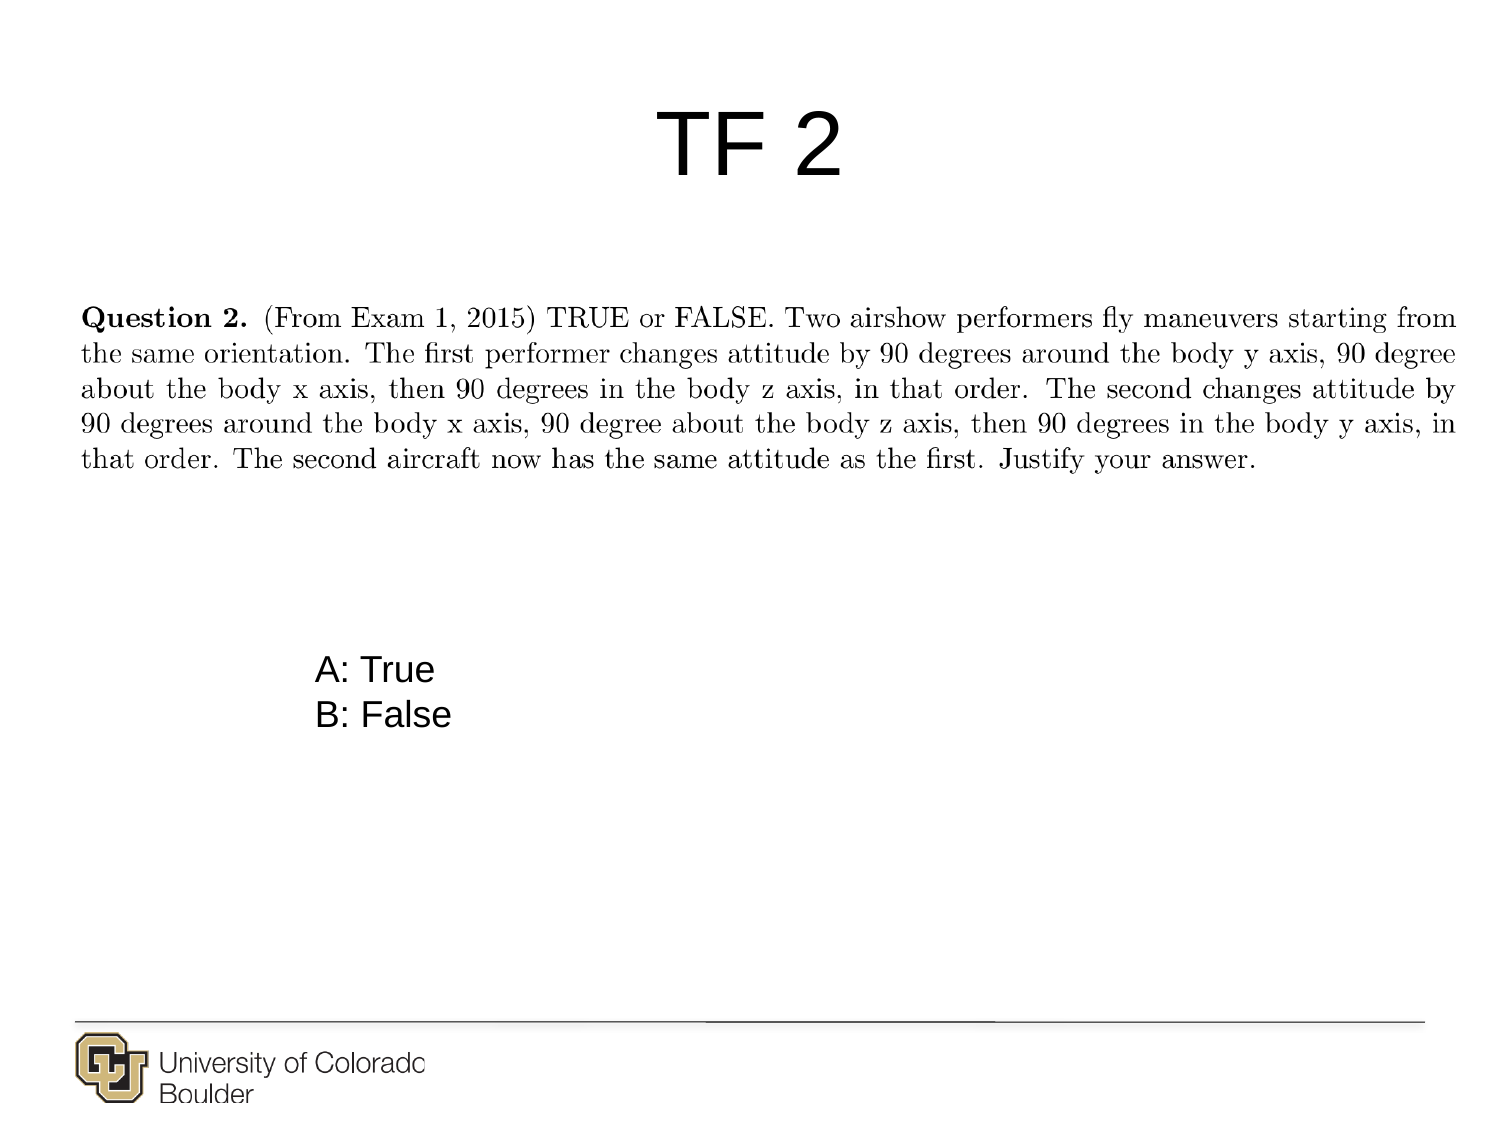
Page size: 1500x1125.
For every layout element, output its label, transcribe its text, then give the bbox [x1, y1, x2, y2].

text_box A: True B: False [299, 637, 467, 737]
title TF 2 [75, 44, 1425, 233]
picture [74, 299, 1463, 483]
